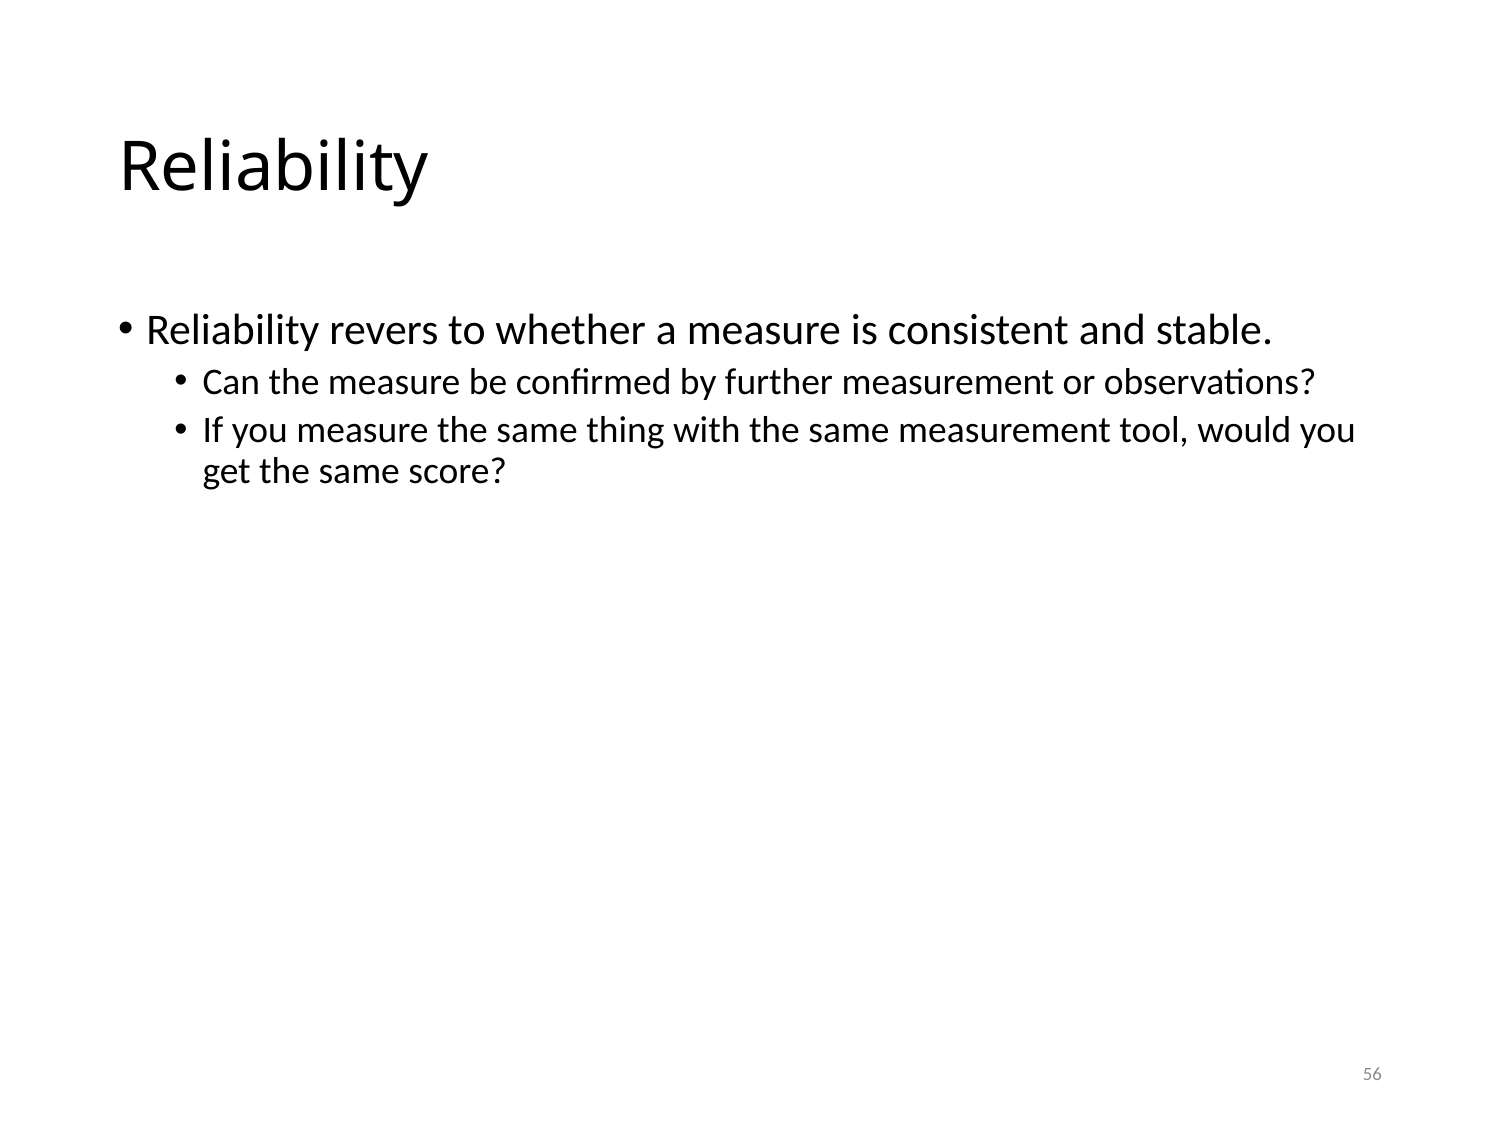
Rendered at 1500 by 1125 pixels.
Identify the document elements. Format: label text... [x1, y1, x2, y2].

slide_number 56 [1059, 1042, 1397, 1103]
title Reliability [103, 59, 1397, 278]
list Reliability revers to whether a measure is consistent and stable. Can the measure be confirmed by further measurement or observations? If you measure the same thing with the same measurement tool, would you get the same score? [103, 299, 1397, 1014]
